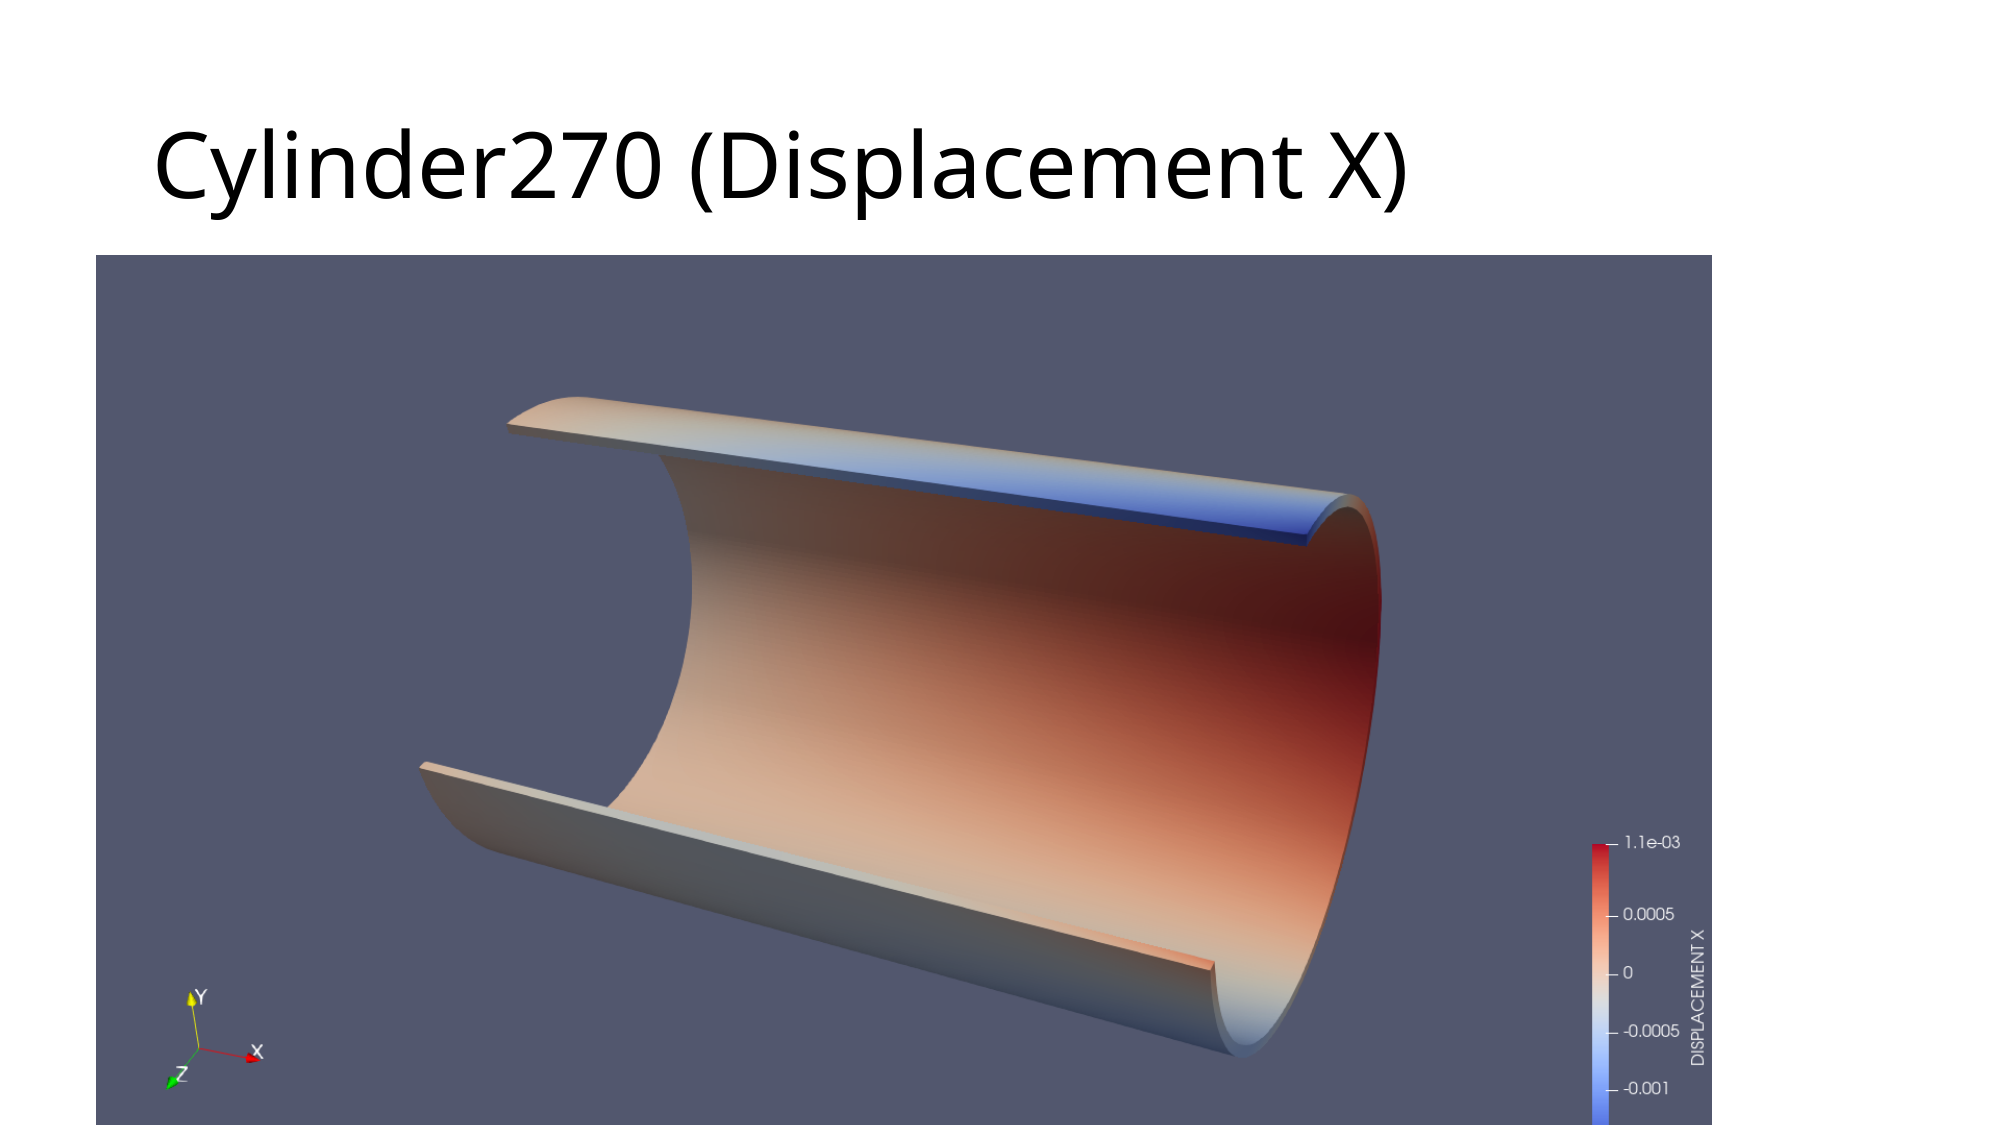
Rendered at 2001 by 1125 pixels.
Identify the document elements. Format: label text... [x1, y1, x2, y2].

title Cylinder270 (Displacement X) [137, 59, 1863, 278]
picture [95, 255, 1713, 1125]
